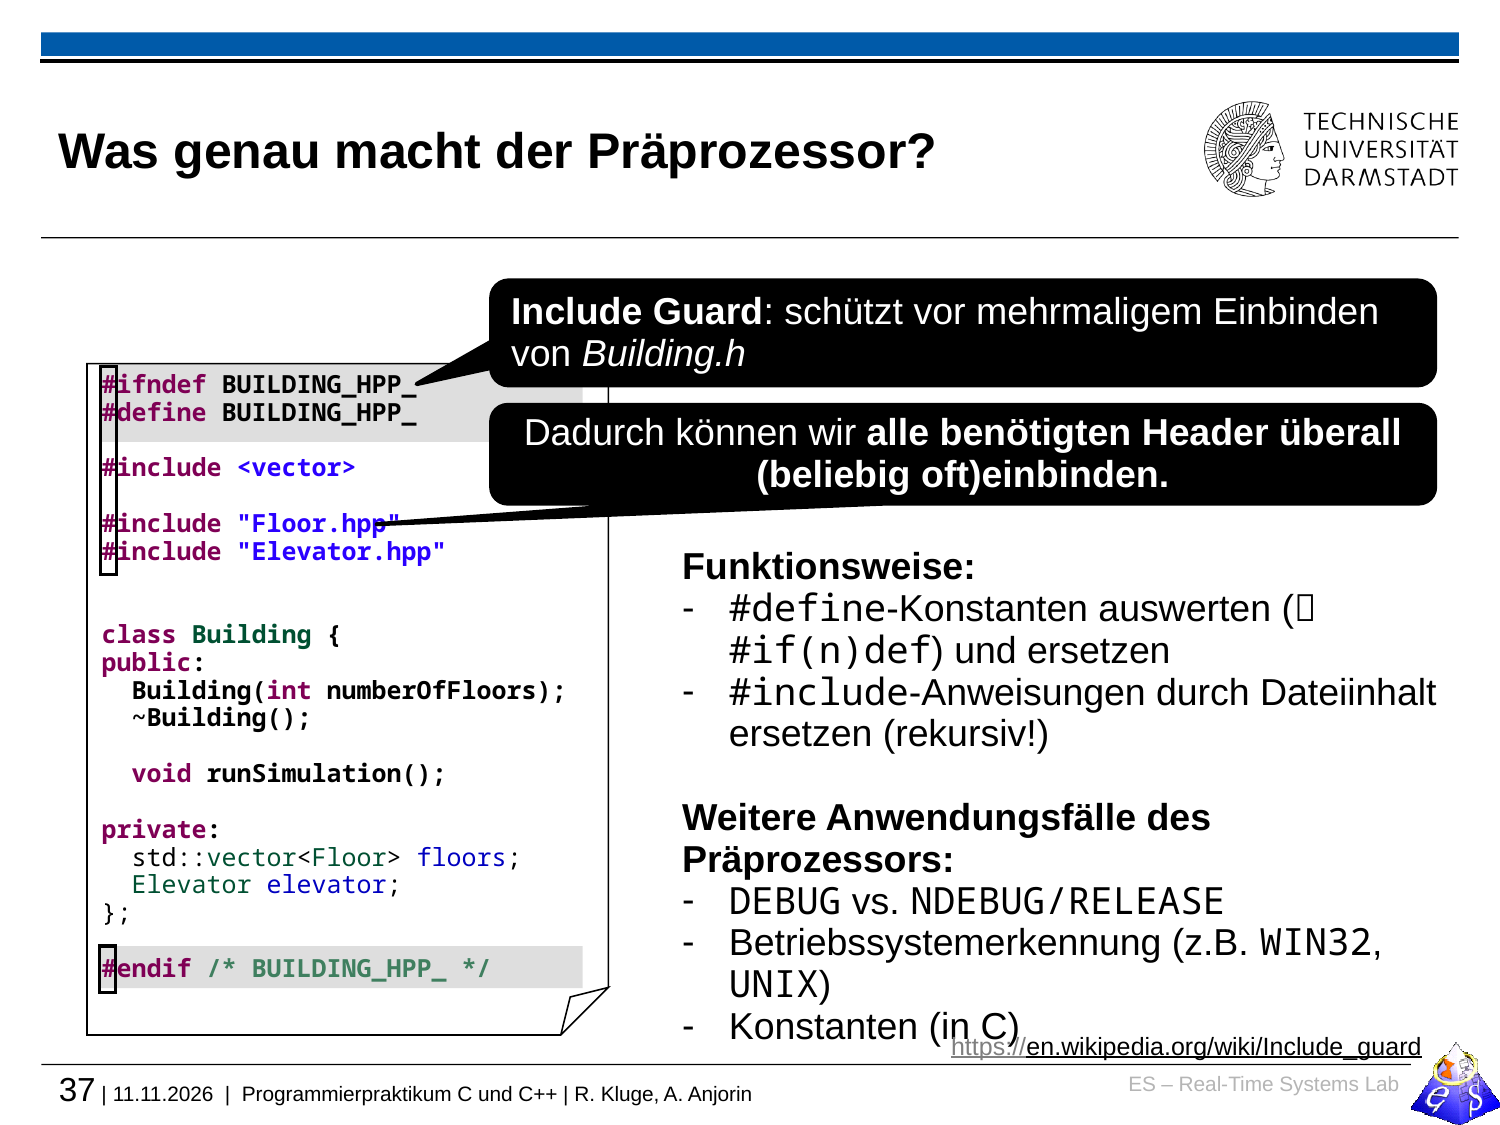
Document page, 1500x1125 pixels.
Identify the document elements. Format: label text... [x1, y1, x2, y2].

text_box Funktionsweise: #define-Konstanten auswerten ( #if(n)def) und ersetzen #include-Anweisungen durch Dateiinhalt ersetzen (rekursiv!) Weitere Anwendungsfälle des Präprozessors: DEBUG vs. NDEBUG/RELEASE Betriebssystemerkennung (z.B. WIN32, UNIX) Konstanten (in C) [667, 538, 1500, 1056]
text_box https://en.wikipedia.org/wiki/Include_guard [936, 1025, 1445, 1068]
picture [1411, 1056, 1500, 1125]
text_box Primitive Datentypen können auch verwendet werden (anders als bei Java) [561, 988, 606, 1033]
text_box Dadurch können wir alle benötigten Header überall (beliebig oft)einbinden. [374, 402, 1438, 527]
text_box [100, 366, 117, 575]
title Was genau macht der Präprozessor? [58, 80, 1187, 218]
text_box Include Guard: schützt vor mehrmaligem Einbinden von Building.h [414, 278, 1438, 388]
picture [1187, 84, 1483, 214]
text_box #ifndef BUILDING_HPP_ #define BUILDING_HPP_ #include <vector> #include "Floor.hpp" #include "Elevator.hpp" class Building { public: Building(int numberOfFloors); ~Building(); void runSimulation(); private: std::vector<Floor> floors; Elevator elevator; }; #endif /* BUILDING_HPP_ */ [86, 363, 609, 1036]
text_box [99, 946, 116, 993]
